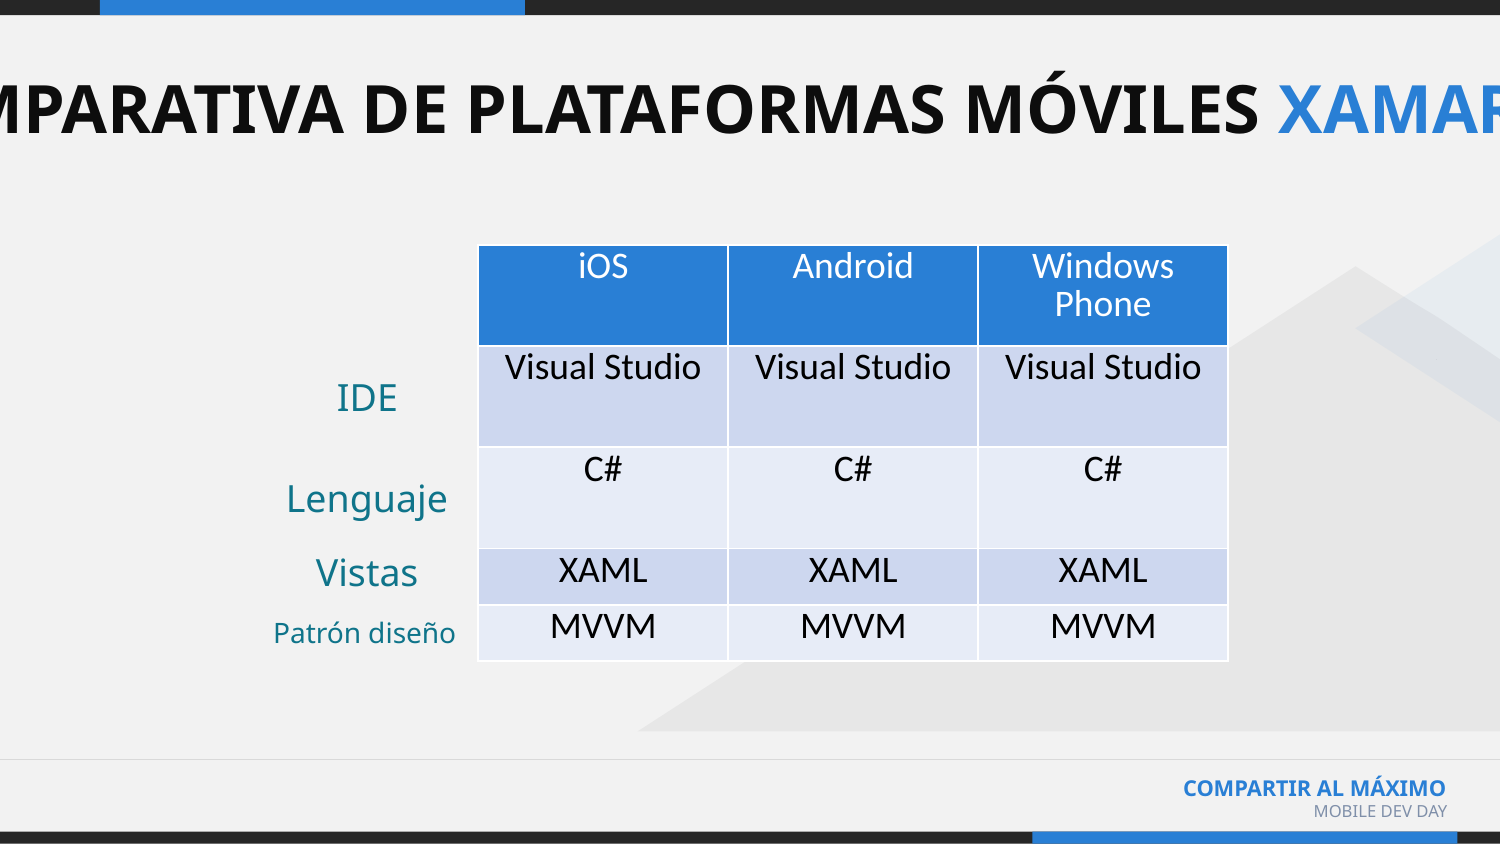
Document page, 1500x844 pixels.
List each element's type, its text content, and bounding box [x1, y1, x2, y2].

table_cell Visual Studio [479, 347, 727, 446]
table_cell MVVM [729, 606, 977, 660]
table_cell C# [979, 448, 1227, 548]
table_cell XAML [729, 549, 977, 604]
table_cell XAML [979, 549, 1227, 604]
table_cell XAML [479, 549, 727, 604]
table_cell Visual Studio [729, 347, 977, 446]
table_cell Visual Studio [979, 347, 1227, 446]
text_box Patrón diseño [258, 607, 523, 657]
text_box Vistas [301, 541, 434, 602]
table_header Android [729, 246, 977, 345]
table_cell MVVM [479, 606, 727, 660]
table_header iOS [479, 246, 727, 345]
table_cell C# [479, 448, 727, 548]
text_box COMPARATIVA DE PLATAFORMAS MÓVILES XAMARIN [0, 59, 1500, 154]
table_header Windows Phone [979, 246, 1227, 345]
table_cell C# [729, 448, 977, 548]
text_box IDE [322, 366, 413, 426]
text_box Lenguaje [271, 468, 464, 528]
table_cell MVVM [979, 606, 1227, 660]
